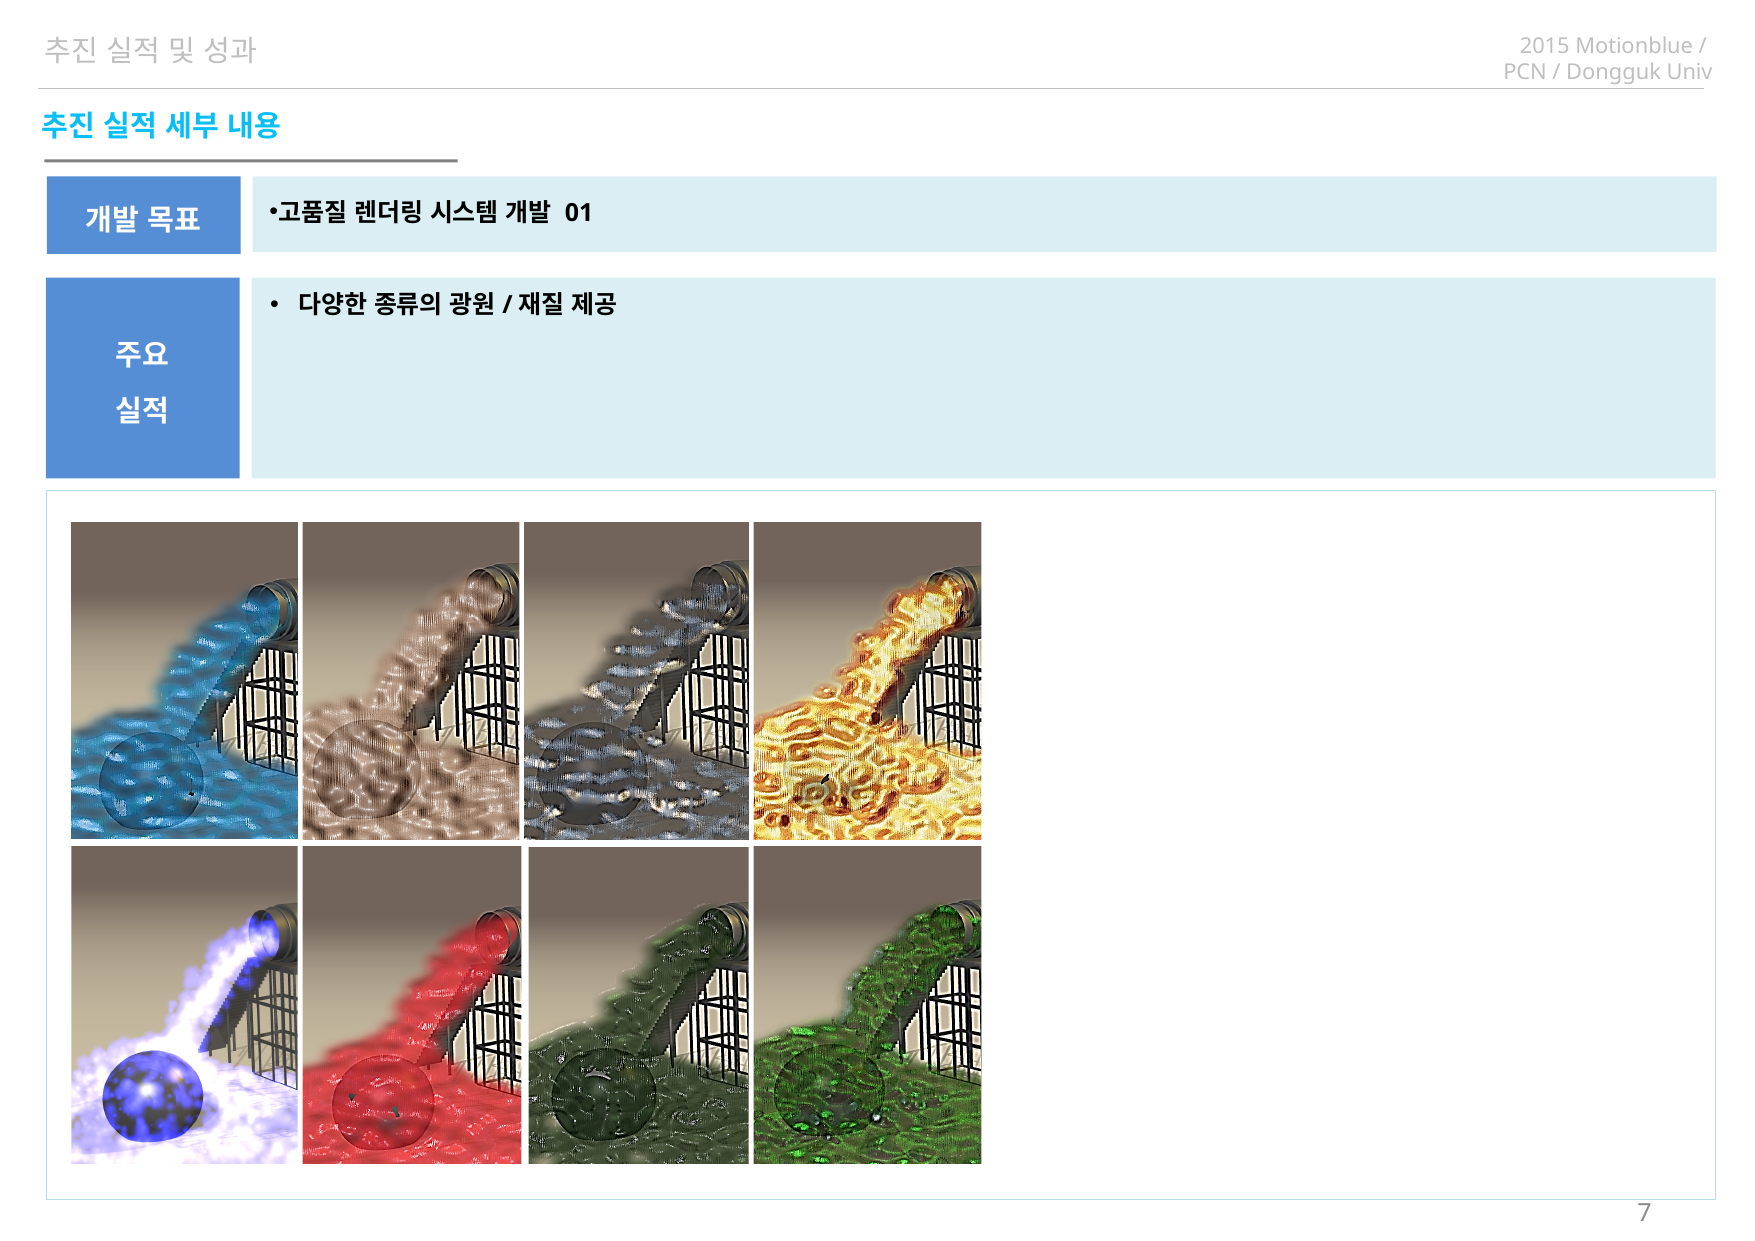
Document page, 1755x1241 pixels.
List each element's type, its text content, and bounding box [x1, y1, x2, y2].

text_box [42, 157, 460, 164]
text_box 주요 실적 [45, 277, 240, 479]
slide_number 7 [1257, 1180, 1667, 1241]
text_box 추진 실적 세부 내용 [26, 100, 901, 151]
text_box [0, 0, 1755, 75]
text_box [71, 521, 982, 1164]
text_box [252, 176, 1717, 253]
text_box 다양한 종류의 광원/재질 제공 [255, 281, 1716, 416]
text_box [251, 277, 1716, 479]
text_box 고품질 렌더링 시스템 개발 01 [254, 159, 1448, 234]
text_box [44, 488, 1718, 1201]
text_box 개발 목표 [46, 176, 241, 254]
